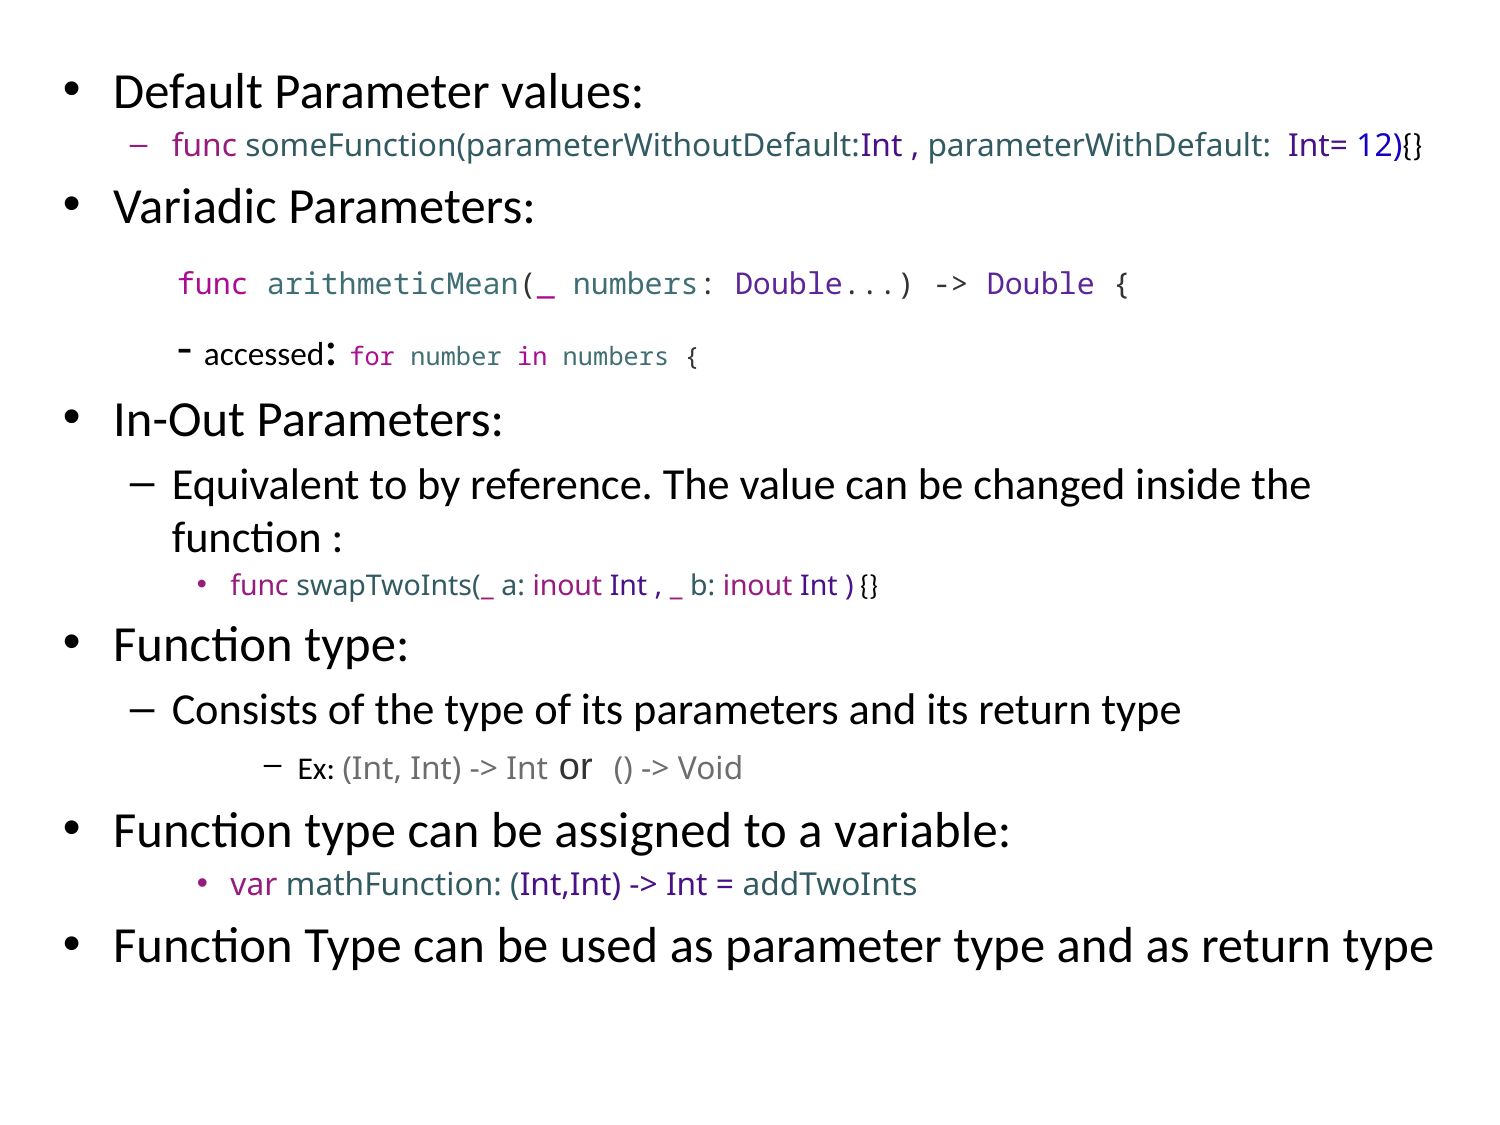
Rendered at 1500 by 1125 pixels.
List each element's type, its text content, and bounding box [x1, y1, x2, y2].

list Default Parameter values: func someFunction(parameterWithoutDefault:Int , parameterWithDefault: Int= 12){} Variadic Parameters: func arithmeticMean(_ numbers: Double...) -> Double { - accessed: for number in numbers { In-Out Parameters: Equivalent to by reference. The value can be changed inside the function : func swapTwoInts(_ a: inout Int , _ b: inout Int ) {} Function type: Consists of the type of its parameters and its return type Ex: (Int, Int) -> Int or () -> Void Function type can be assigned to a variable: var mathFunction: (Int,Int) -> Int = addTwoInts Function Type can be used as parameter type and as return type [47, 50, 1457, 1082]
